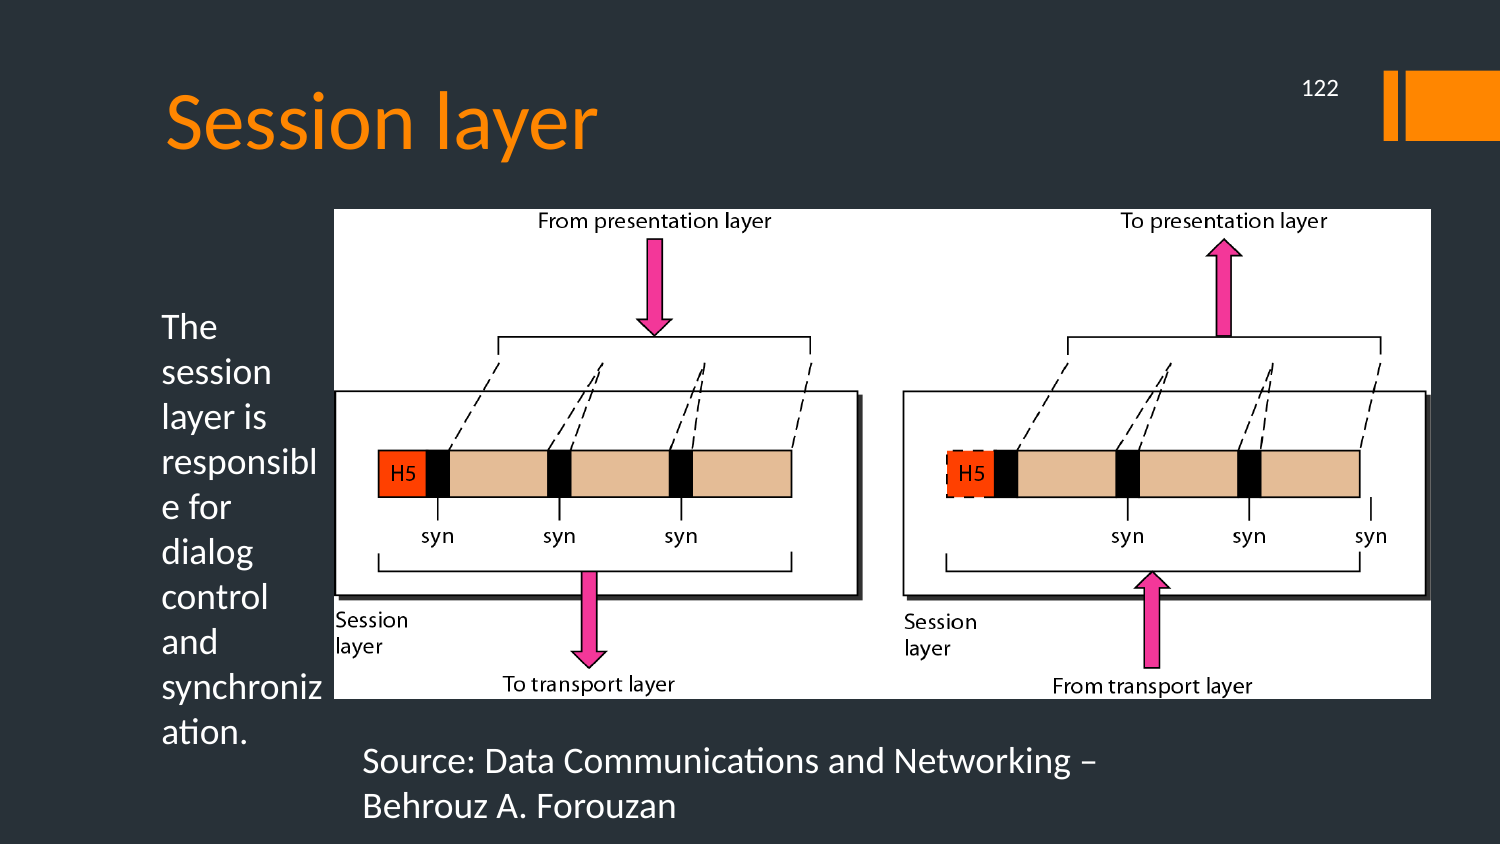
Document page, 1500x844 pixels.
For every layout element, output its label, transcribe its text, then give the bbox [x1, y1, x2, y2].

slide_number 122 [1199, 67, 1355, 105]
text_box The session layer is responsible for dialog control and synchronization. [150, 296, 335, 759]
picture [334, 208, 1432, 699]
title Session layer [150, 31, 1350, 174]
text_box Source: Data Communications and Networking – Behrouz A. Forouzan [351, 729, 1244, 832]
